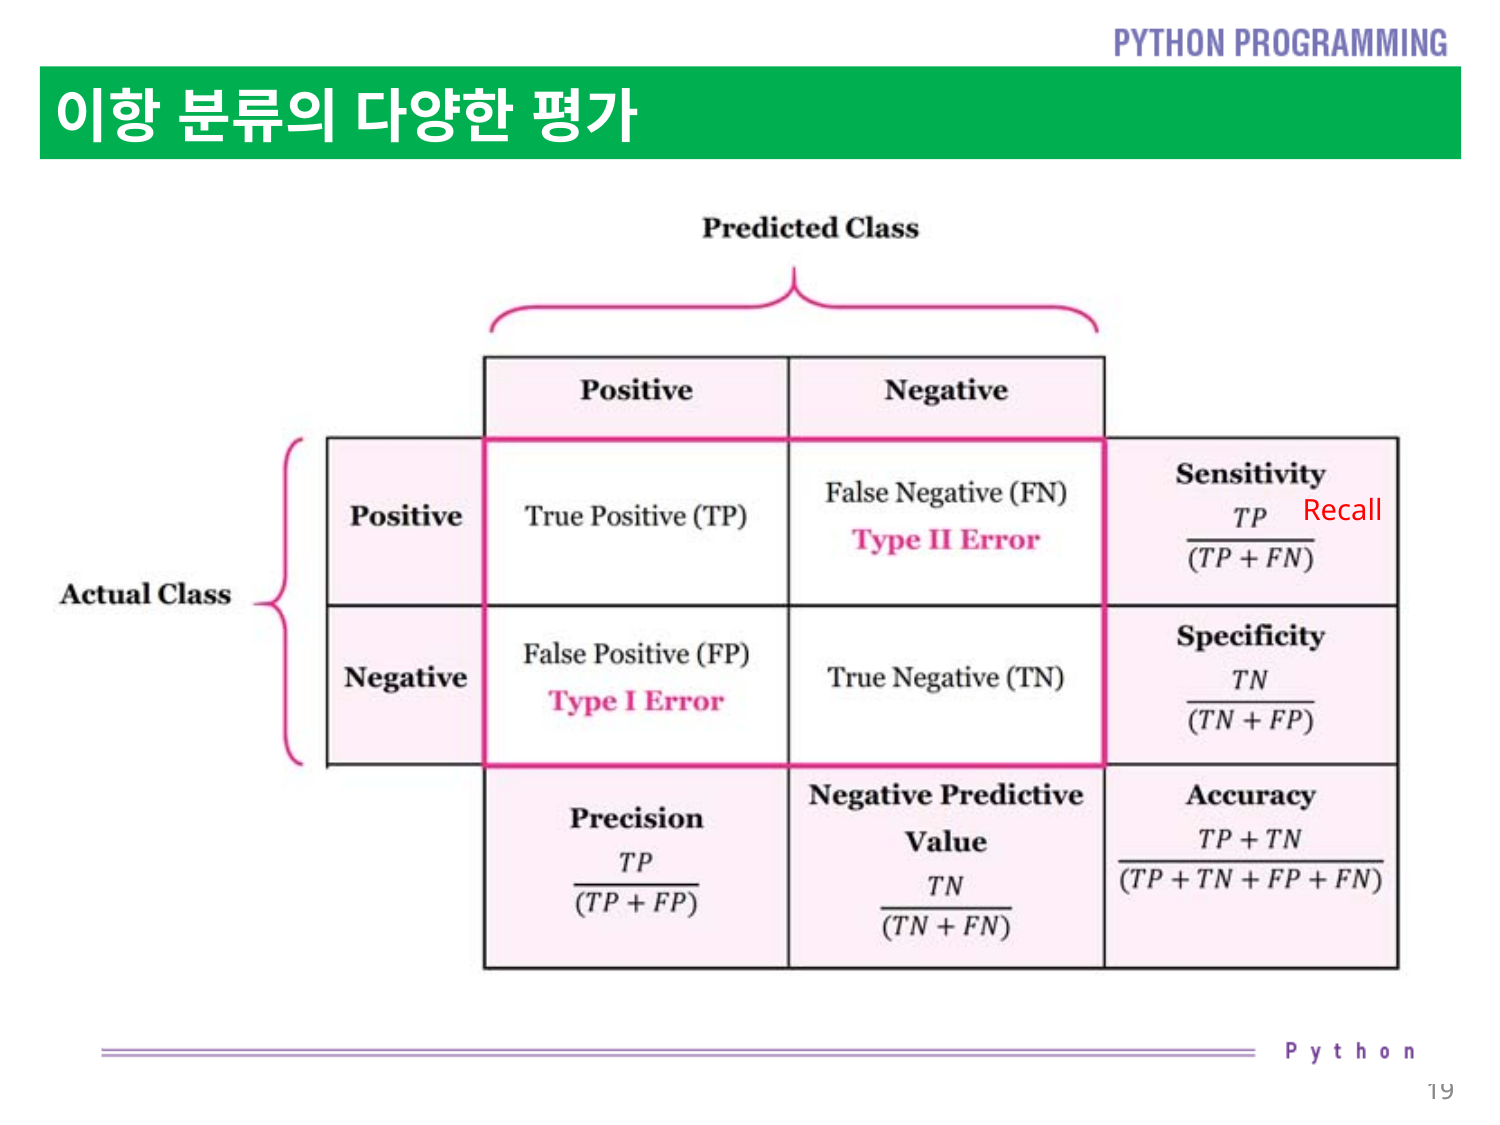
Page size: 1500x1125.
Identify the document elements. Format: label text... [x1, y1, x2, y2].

title 이항 분류의 다양한 평가 [39, 76, 1444, 152]
slide_number 19 [1119, 1071, 1470, 1112]
picture [18, 1020, 1483, 1084]
picture [52, 210, 1413, 978]
picture [1106, 13, 1462, 66]
